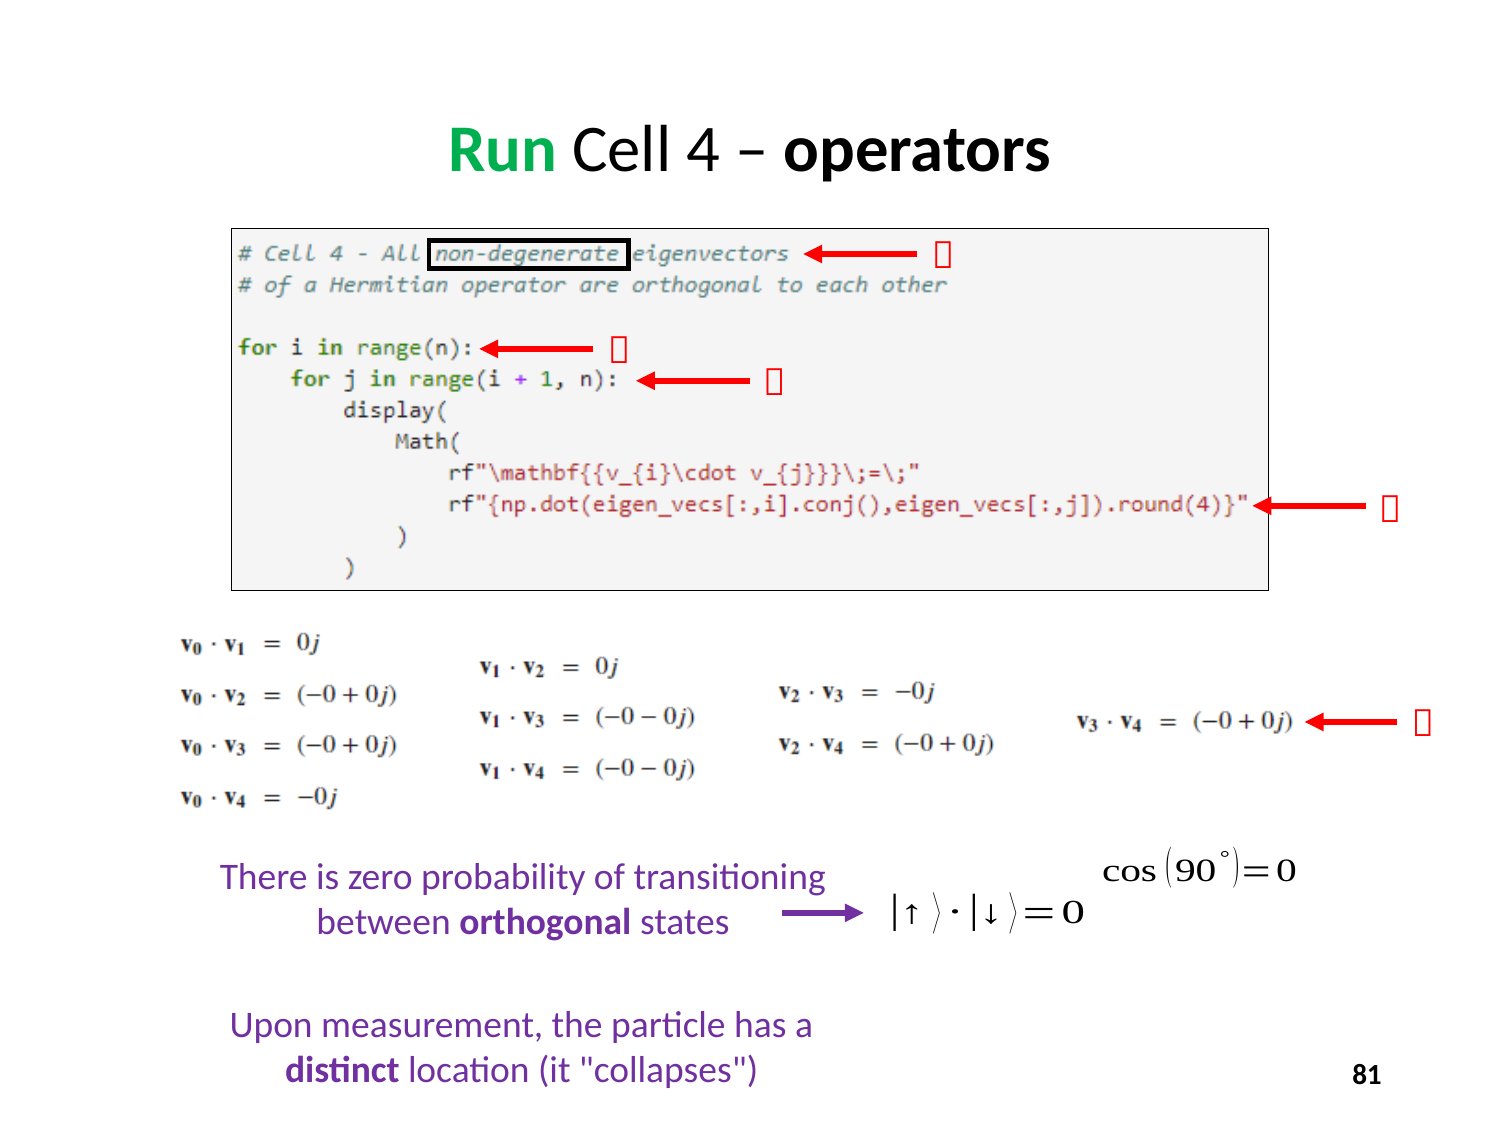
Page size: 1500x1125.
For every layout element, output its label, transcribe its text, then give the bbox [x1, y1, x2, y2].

slide_number 81 [1059, 1042, 1397, 1103]
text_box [1304, 691, 1460, 753]
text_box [803, 223, 980, 285]
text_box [203, 844, 1298, 951]
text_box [202, 992, 1083, 1099]
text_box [174, 619, 1326, 822]
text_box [635, 350, 812, 411]
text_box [1252, 477, 1428, 538]
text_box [479, 318, 657, 380]
title Run Cell 4 – operators [103, 59, 1397, 241]
picture [231, 228, 1269, 591]
